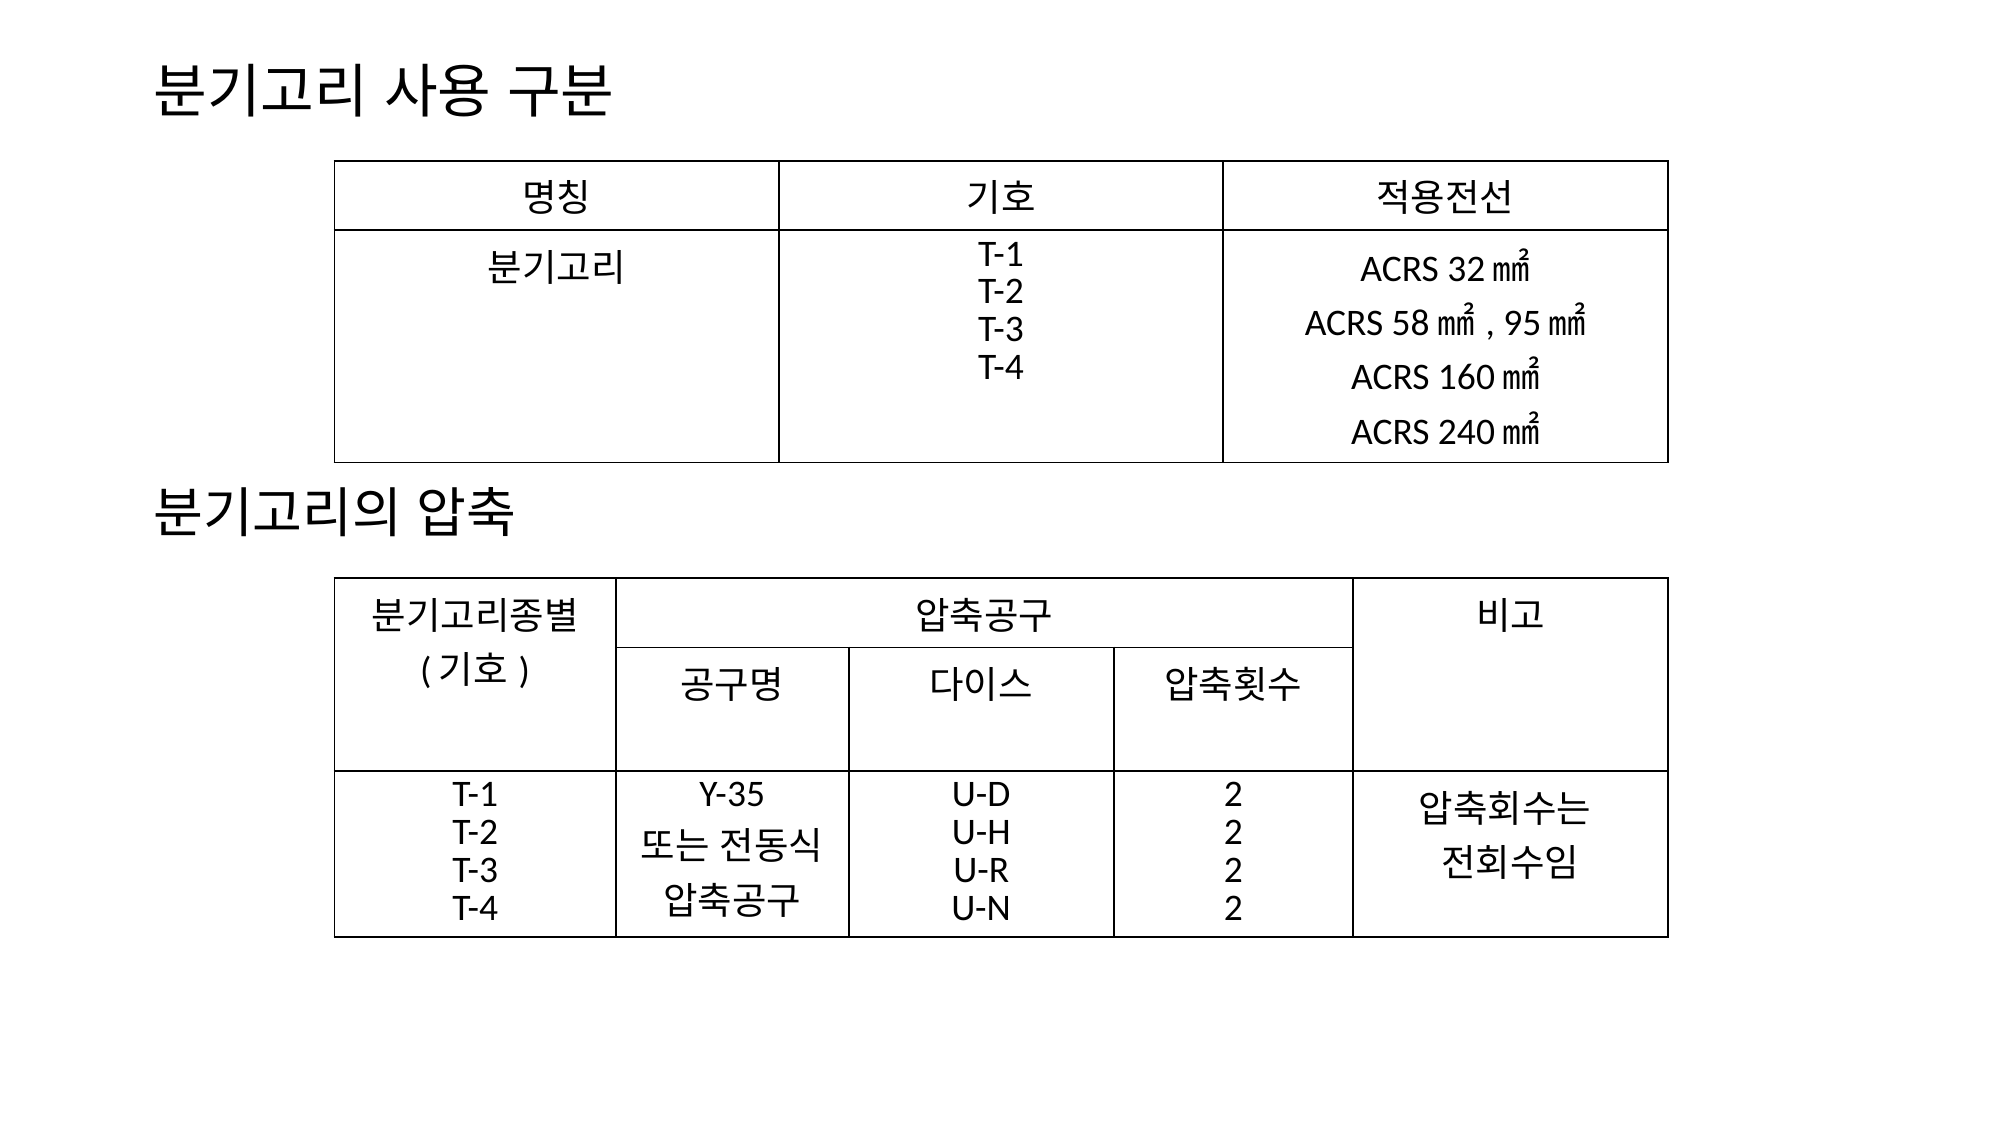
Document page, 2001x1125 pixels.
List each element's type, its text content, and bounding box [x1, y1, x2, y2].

table_header 기호 [780, 162, 1222, 229]
table_cell ACRS 32㎟ ACRS 58㎟, 95㎟ ACRS 160㎟ ACRS 240㎟ [1224, 231, 1667, 462]
table_header 명칭 [335, 162, 778, 229]
title 분기고리 사용 구분 [138, 51, 1864, 137]
table_header 비고 [1354, 579, 1667, 770]
text_box 분기고리의 압축 [138, 468, 1864, 554]
table_cell T-1 T-2 T-3 T-4 [335, 772, 615, 936]
table_header 압축공구 [617, 579, 1352, 647]
table_header 분기고리종별 (기호) [335, 579, 615, 770]
table_cell U-D U-H U-R U-N [850, 772, 1113, 936]
table_header 적용전선 [1224, 162, 1667, 229]
table_cell 압축회수는 전회수임 [1354, 772, 1667, 936]
table_cell Y-35 또는 전동식 압축공구 [617, 772, 848, 936]
table_cell 분기고리 [335, 231, 778, 462]
table_cell 공구명 [617, 648, 848, 770]
table_cell 압축횟수 [1115, 648, 1352, 770]
table_cell T-1 T-2 T-3 T-4 [780, 231, 1222, 462]
table_cell 다이스 [850, 648, 1113, 770]
table_cell 2 2 2 2 [1115, 772, 1352, 936]
